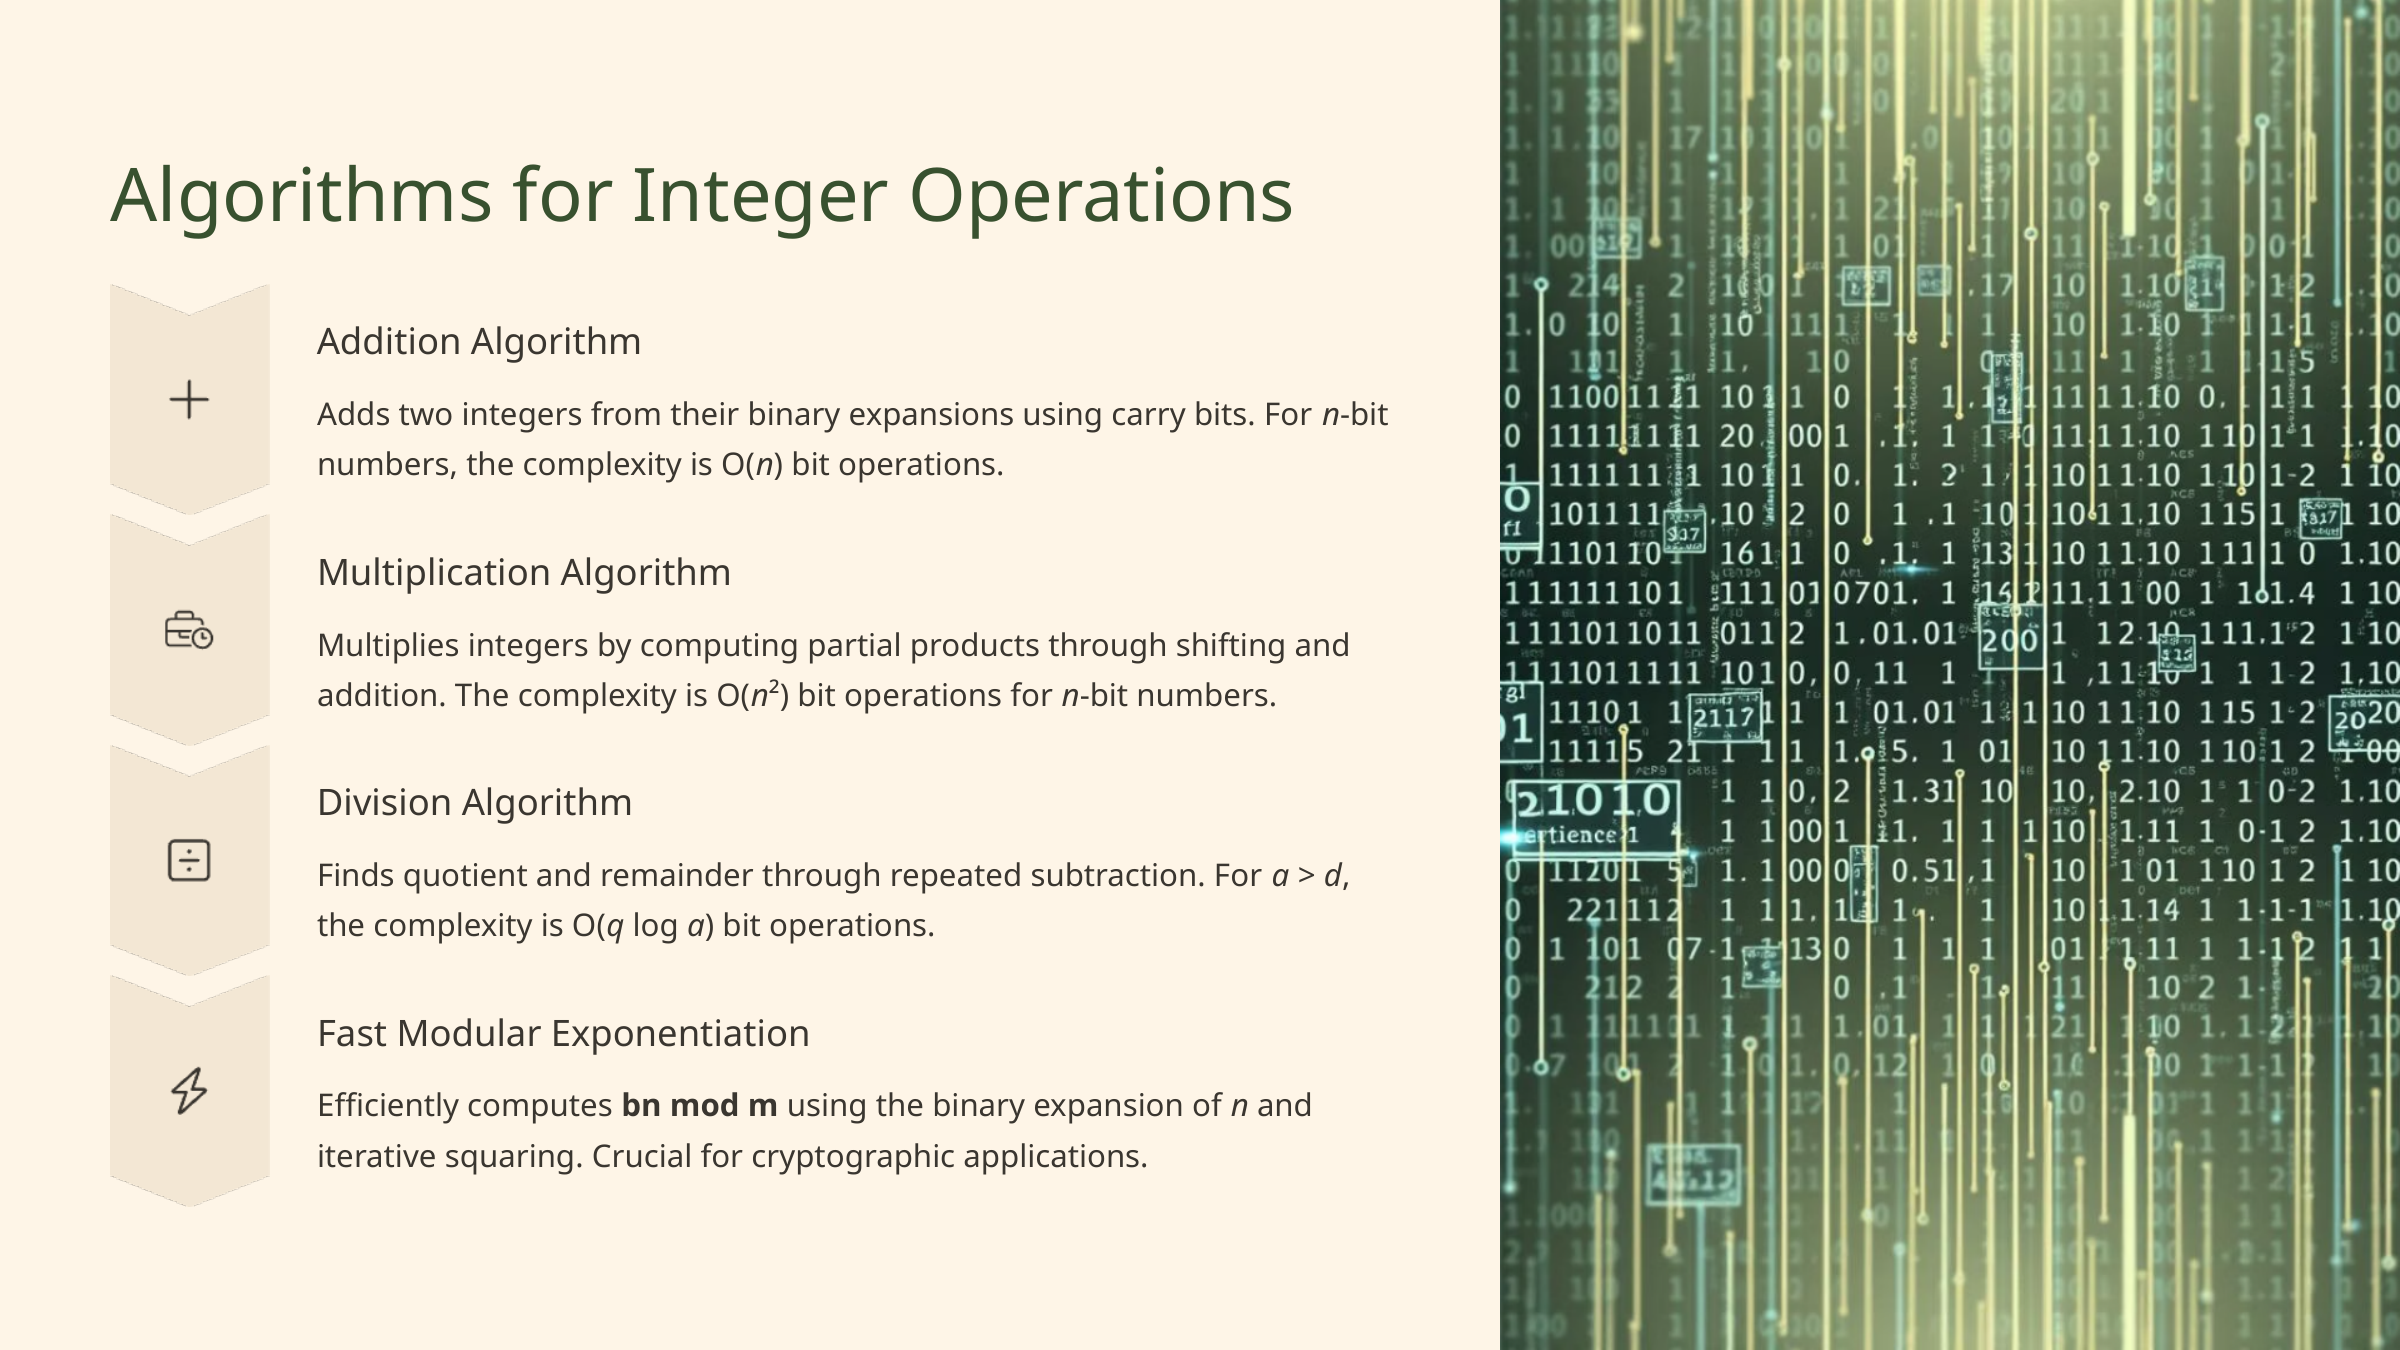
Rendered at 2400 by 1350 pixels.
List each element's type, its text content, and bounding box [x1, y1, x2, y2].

text_box Division Algorithm [316, 777, 690, 824]
text_box Adds two integers from their binary expansions using carry bits. For n-bit numbers, the complexity is O(n) bit operations. [317, 381, 1389, 484]
text_box Addition Algorithm [316, 316, 690, 363]
picture [110, 284, 270, 1207]
text_box Fast Modular Exponentiation [317, 1007, 818, 1055]
text_box Finds quotient and remainder through repeated subtraction. For a > d, the complexity is O(q log a) bit operations. [317, 842, 1389, 945]
text_box Multiplication Algorithm [317, 546, 743, 594]
text_box Efficiently computes bn mod m using the binary expansion of n and iterative squaring. Crucial for cryptographic applications. [317, 1073, 1389, 1175]
picture [1499, 0, 2400, 1350]
text_box Algorithms for Integer Operations [110, 143, 1290, 237]
text_box Multiplies integers by computing partial products through shifting and addition. The complexity is O(n²) bit operations for n-bit numbers. [317, 612, 1389, 714]
